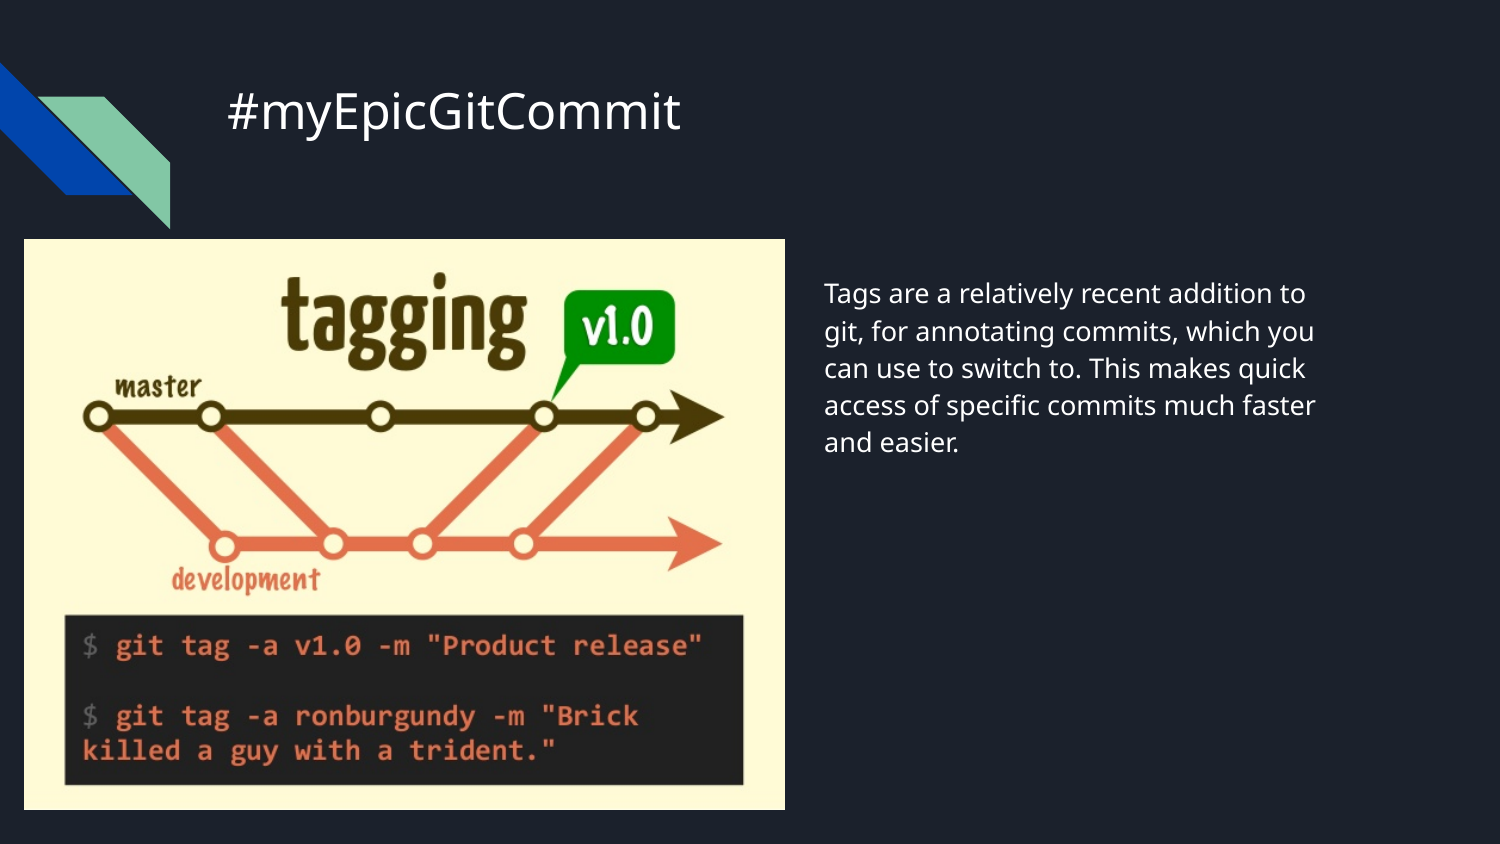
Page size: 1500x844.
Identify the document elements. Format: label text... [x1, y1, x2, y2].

picture [24, 239, 785, 810]
title #myEpicGitCommit [212, 64, 1368, 215]
list Tags are a relatively recent addition to git, for annotating commits, which you can use to switch to. This makes quick access of specific commits much faster and easier. [809, 257, 1368, 735]
